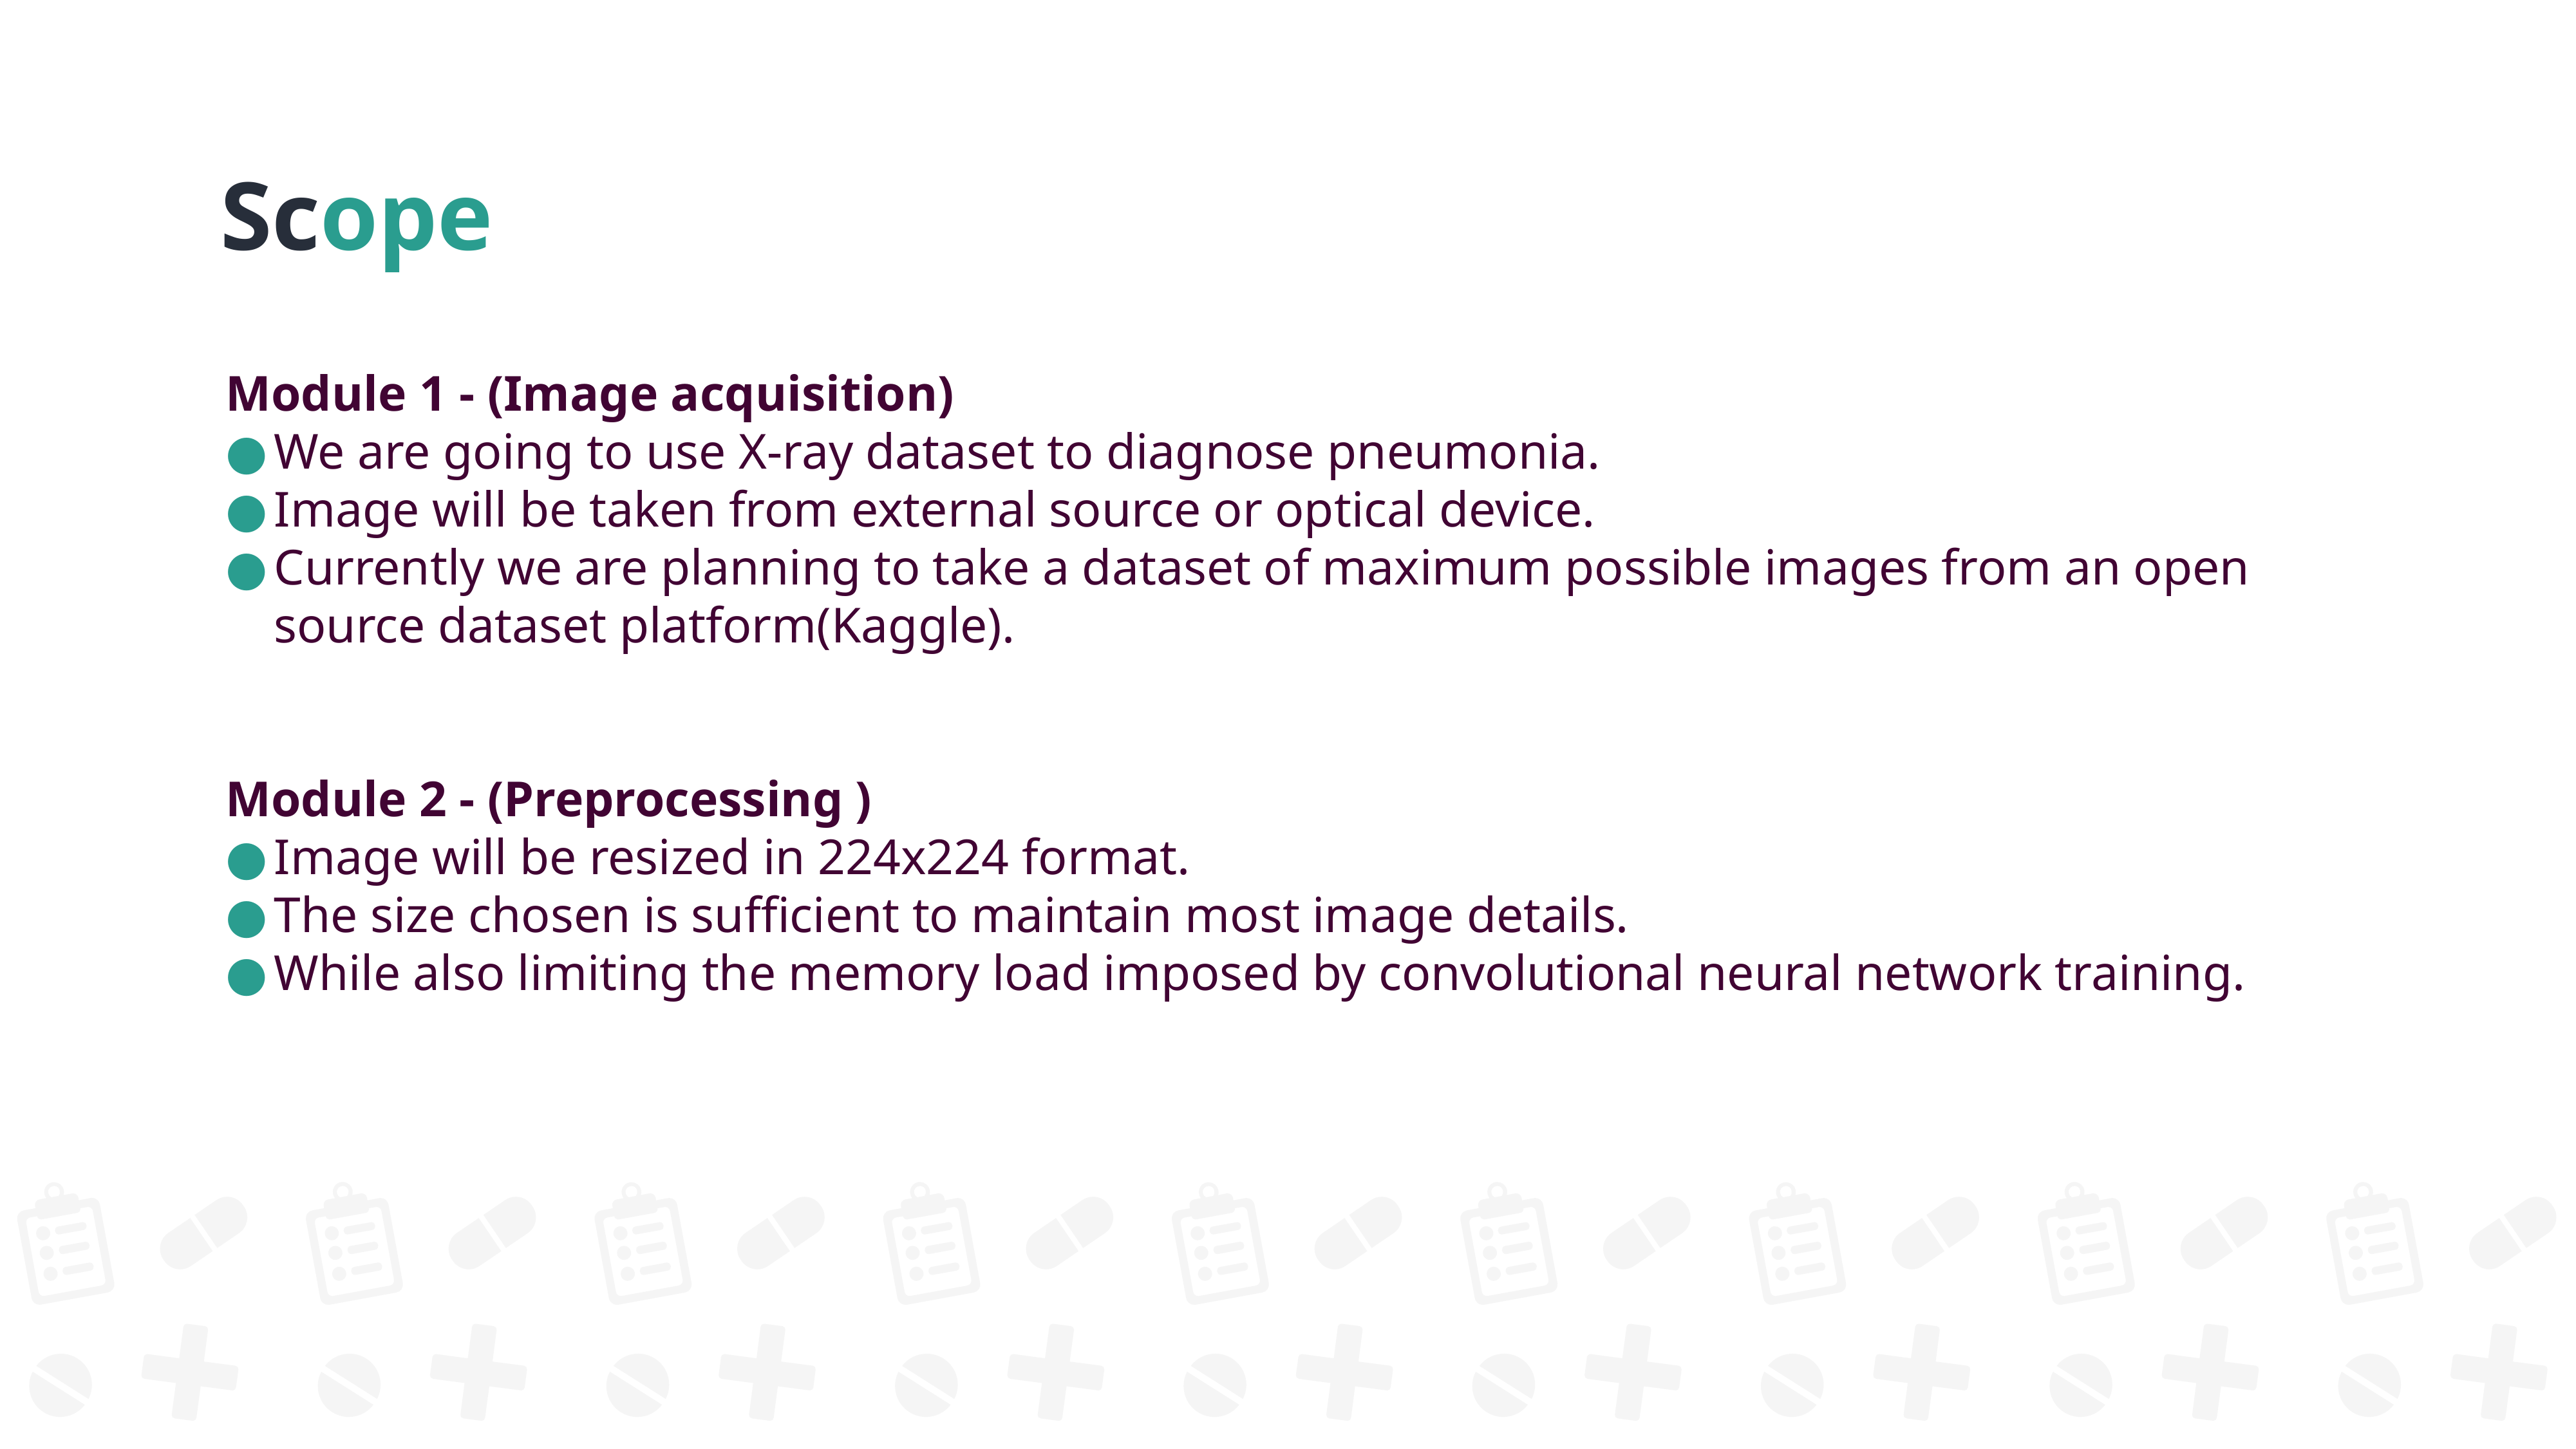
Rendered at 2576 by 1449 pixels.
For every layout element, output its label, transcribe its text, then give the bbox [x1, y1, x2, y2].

title Scope [211, 164, 1350, 268]
text_box Module 1 - (Image acquisition) We are going to use X-ray dataset to diagnose pneumonia. Image will be taken from external source or optical device. Currently we are planning to take a dataset of maximum possible images from an open source dataset platform(Kaggle). Module 2 - (Preprocessing ) Image will be resized in 224x224 format. The size chosen is sufficient to maintain most image details. While also limiting the memory load imposed by convolutional neural network training. [225, 362, 2317, 1186]
